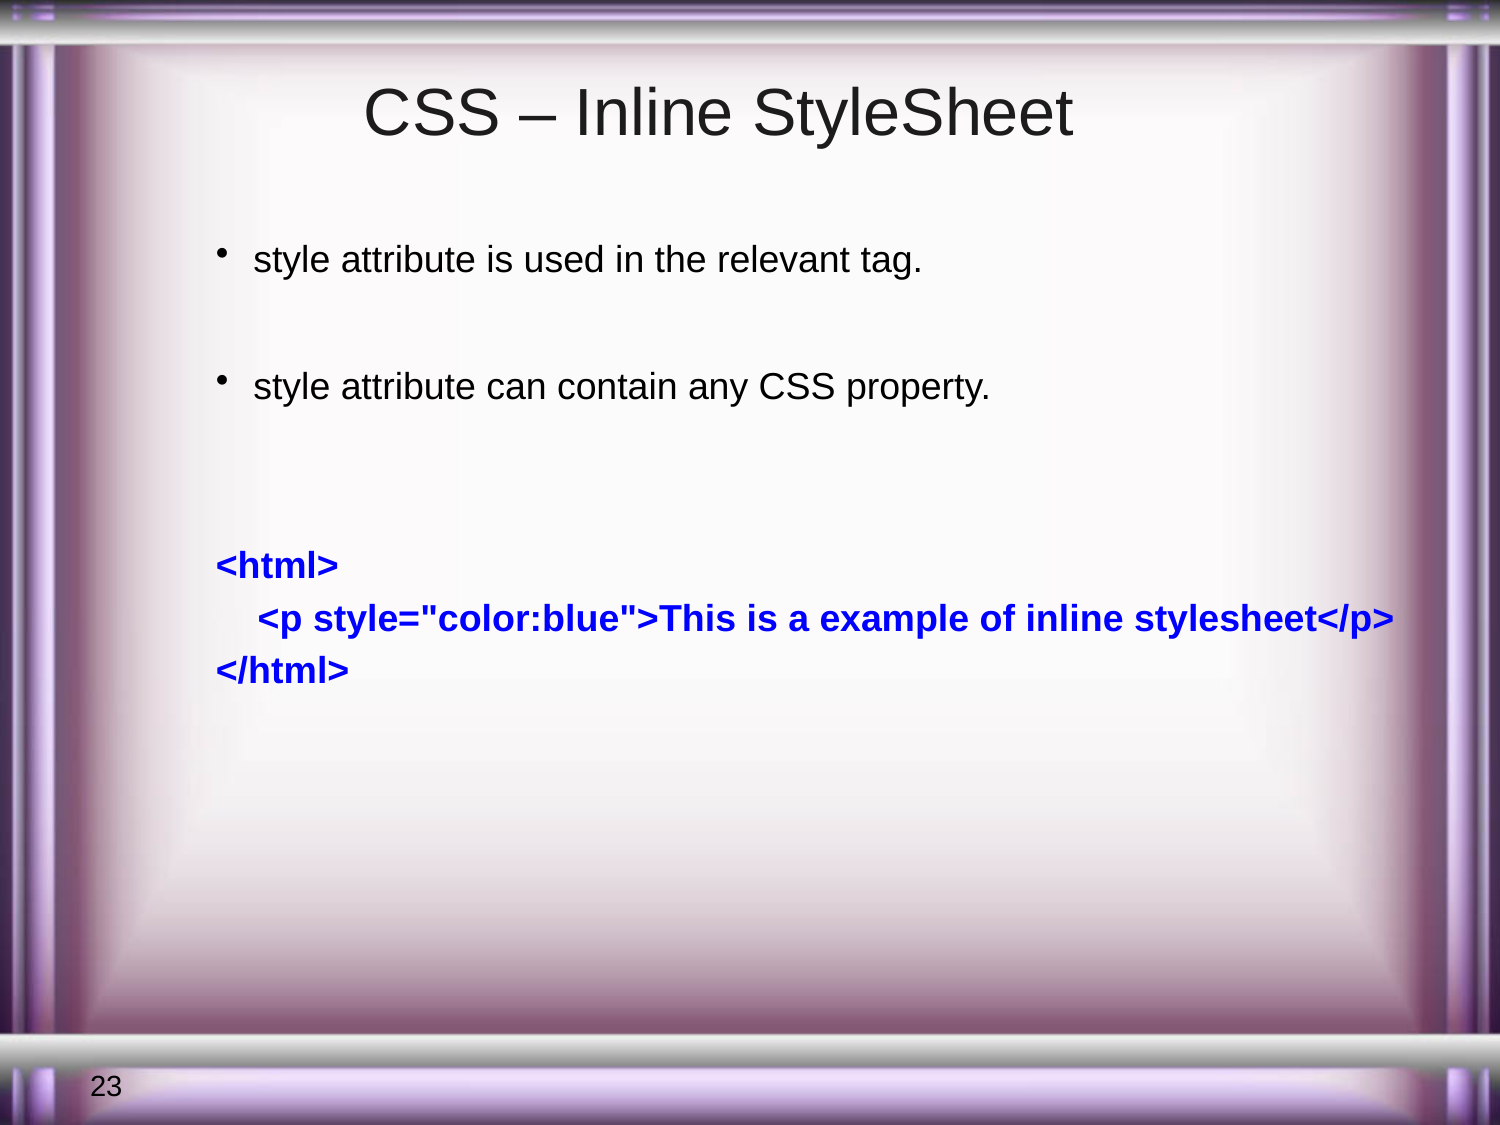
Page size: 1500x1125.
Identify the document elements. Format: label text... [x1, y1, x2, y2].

picture [0, 0, 1500, 1125]
slide_number 23 [74, 1083, 426, 1103]
title CSS – Inline StyleSheet [50, 33, 1389, 174]
list style attribute is used in the relevant tag. style attribute can contain any CSS property. <html> <p style="color:blue">This is a example of inline stylesheet</p> </html> [50, 174, 1431, 1083]
